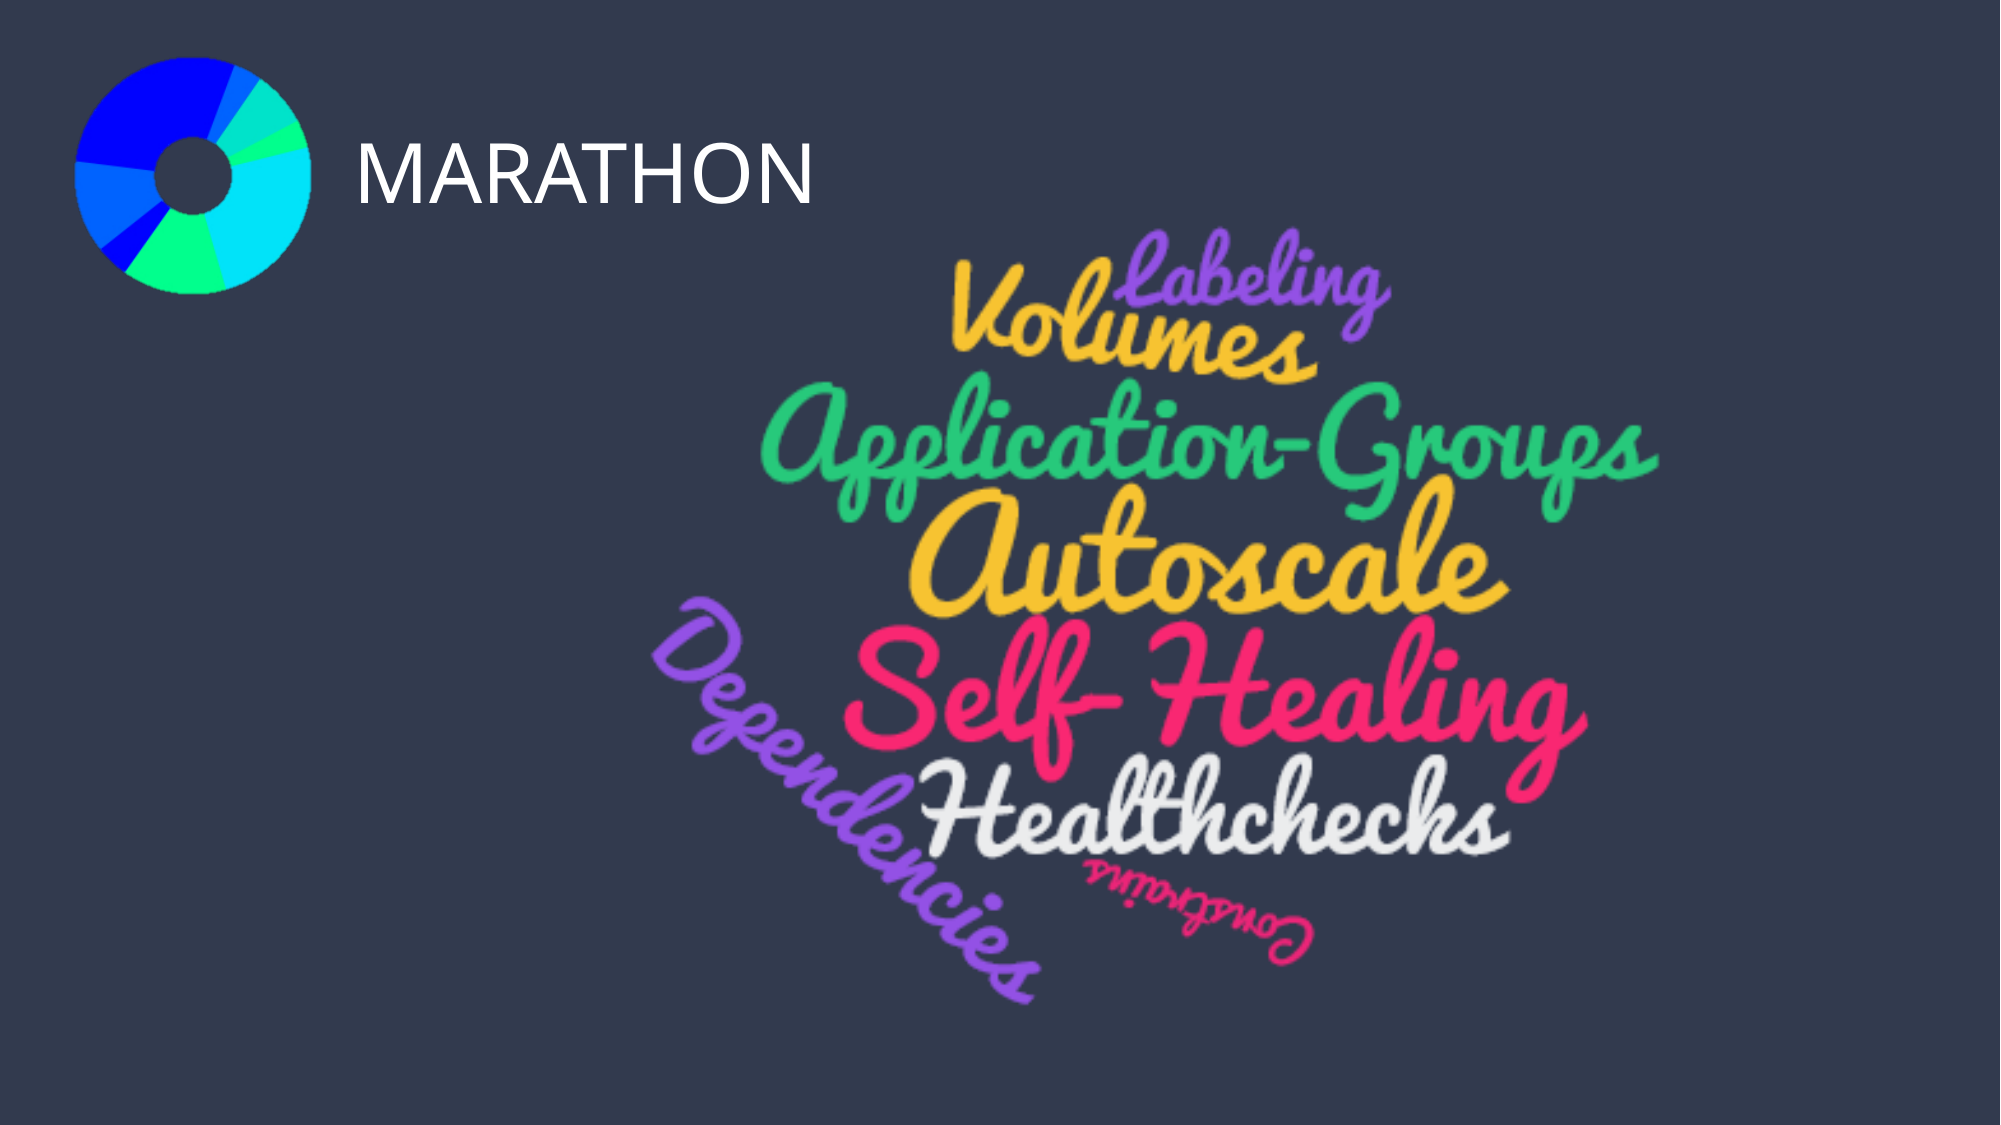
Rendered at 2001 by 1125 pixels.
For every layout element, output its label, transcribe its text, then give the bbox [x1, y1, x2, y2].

picture [629, 199, 1715, 1044]
picture [16, 0, 370, 353]
text_box MARATHON [370, 113, 833, 228]
